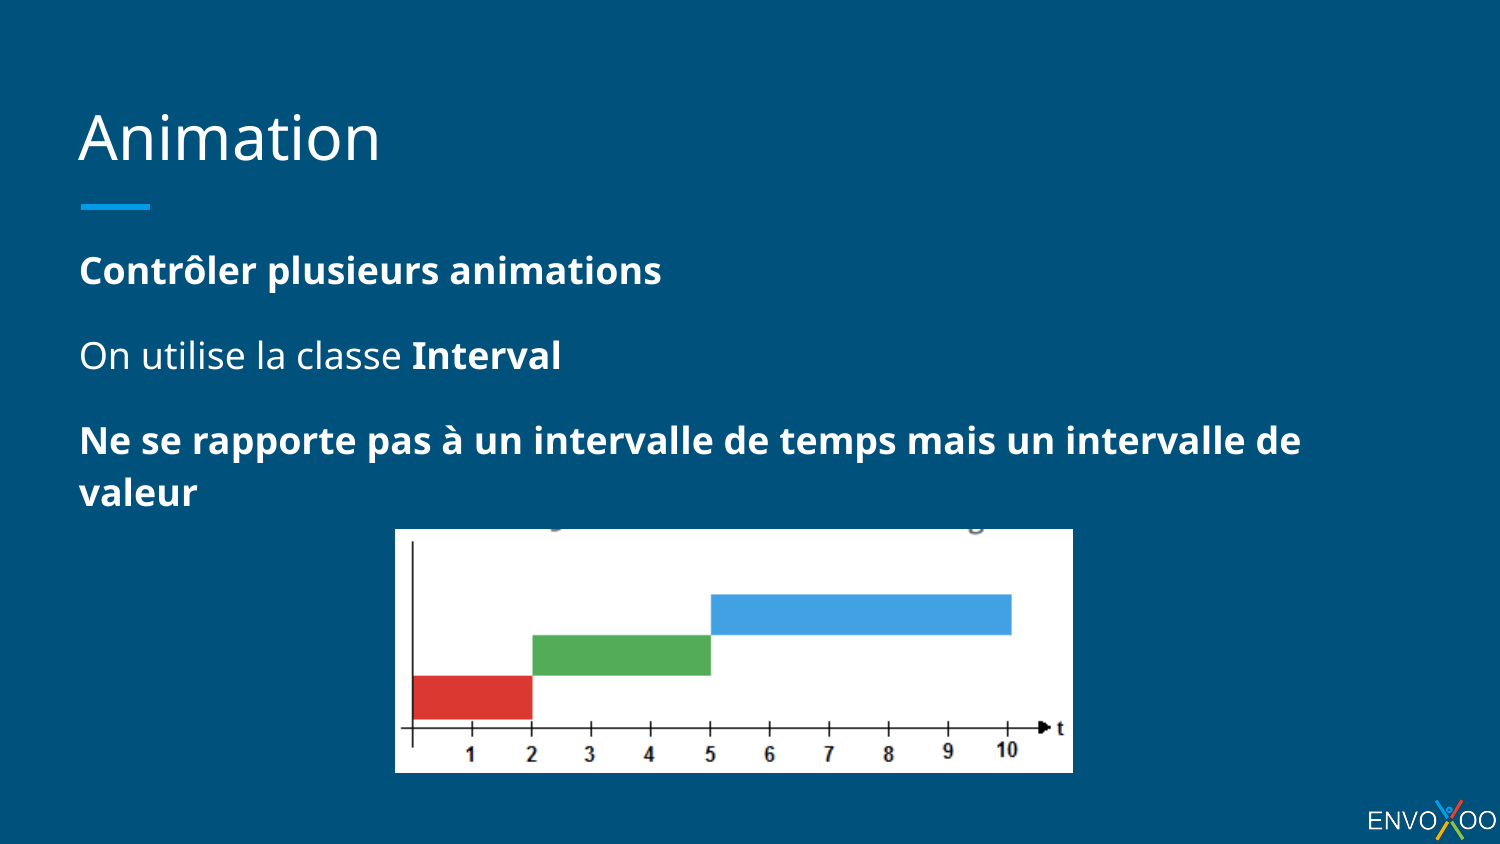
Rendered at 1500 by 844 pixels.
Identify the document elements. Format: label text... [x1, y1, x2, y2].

picture [1437, 822, 1448, 840]
list Contrôler plusieurs animations On utilise la classe Interval Ne se rapporte pas à un intervalle de temps mais un intervalle de valeur [63, 225, 1437, 731]
picture [1451, 800, 1462, 818]
picture [1370, 812, 1382, 829]
picture [396, 530, 1072, 772]
title Animation [63, 75, 1437, 188]
picture [1452, 822, 1463, 838]
